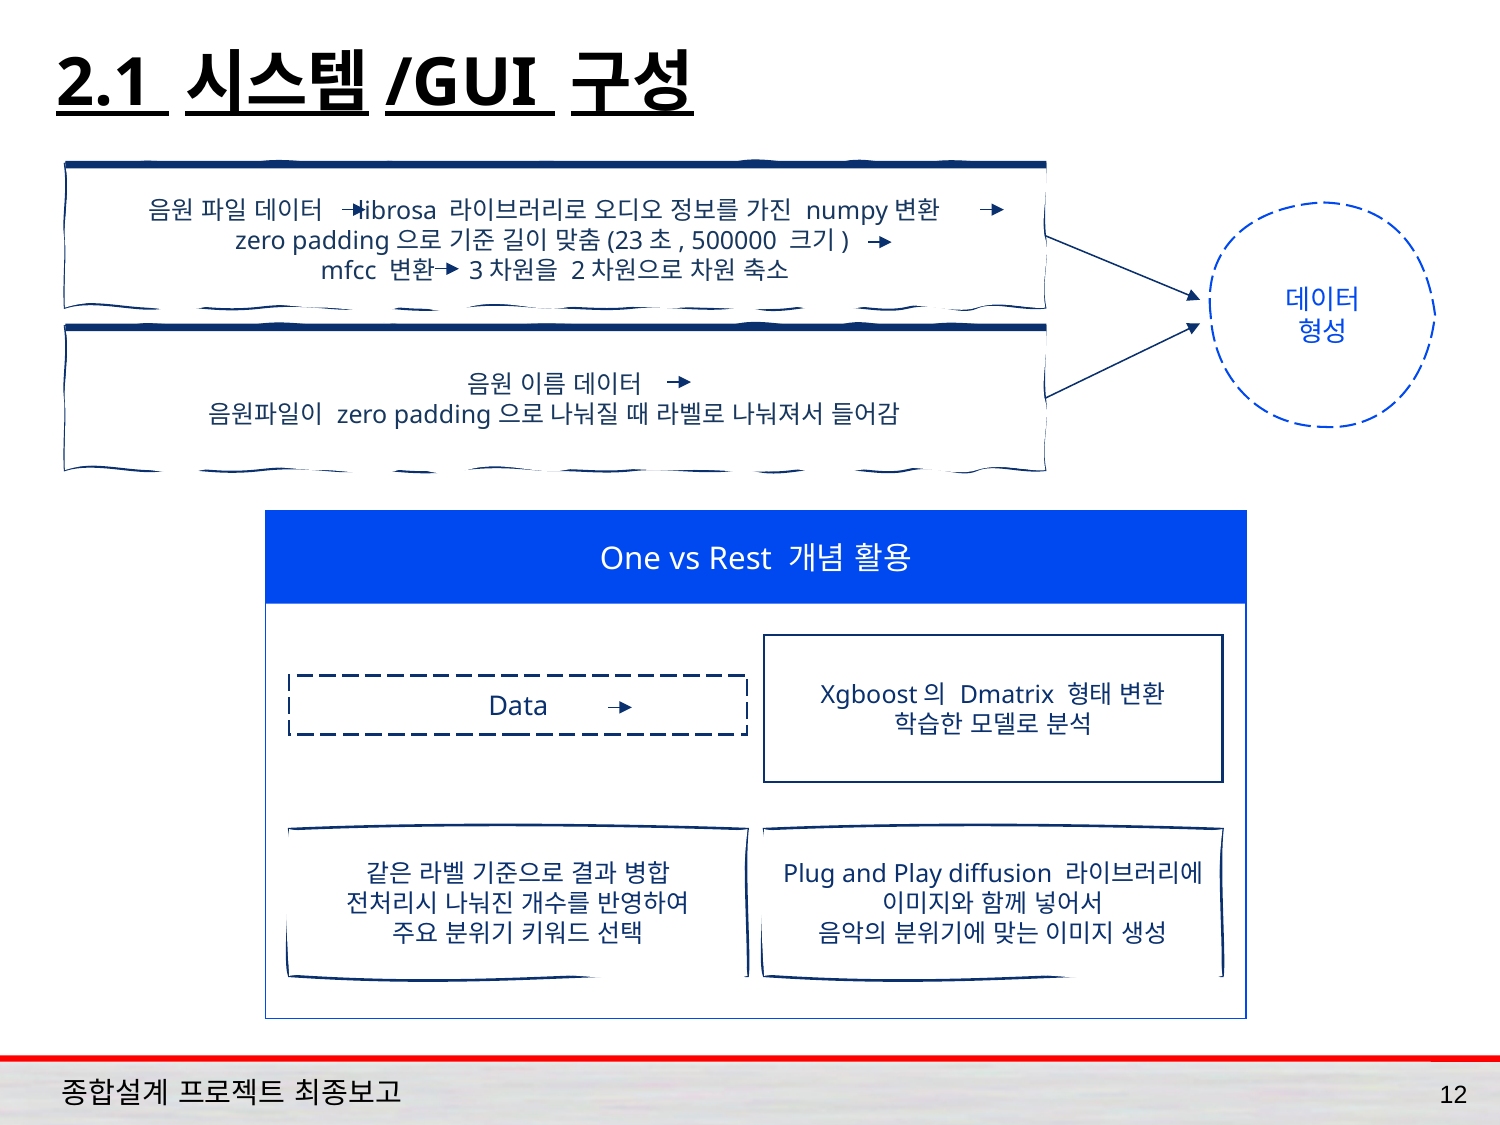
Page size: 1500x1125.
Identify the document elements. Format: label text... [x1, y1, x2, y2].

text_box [1045, 323, 1201, 399]
text_box [65, 323, 1043, 332]
text_box [65, 160, 1047, 169]
text_box [265, 604, 1247, 1019]
text_box 같은 라벨 기준으로 결과 병합 전처리시 나눠진 개수를 반영하여 주요 분위기 키워드 선택 [286, 824, 749, 982]
text_box 음원 이름 데이터 음원파일이 zero padding으로 나눠질 때 라벨로 나눠져서 들어감 [64, 332, 1047, 474]
text_box One vs Rest 개념 활용 [265, 510, 1247, 604]
text_box Plug and Play diffusion 라이브러리에 이미지와 함께 넣어서 음악의 분위기에 맞는 이미지 생성 [760, 824, 1224, 982]
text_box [1045, 235, 1201, 300]
text_box Data [289, 675, 748, 735]
picture [0, 1062, 1500, 1125]
title 2.1 시스템/GUI 구성 [41, 32, 1459, 126]
text_box 음원 파일 데이터 librosa 라이브러리로 오디오 정보를 가진 numpy변환 zero padding으로 기준 길이 맞춤(23초, 500000 크기) mfcc 변환 3차원을 2차원으로 차원 축소 [64, 169, 1047, 311]
text_box Xgboost의 Dmatrix 형태 변환 학습한 모델로 분석 [764, 635, 1223, 782]
text_box 데이터 형성 [1207, 200, 1438, 430]
